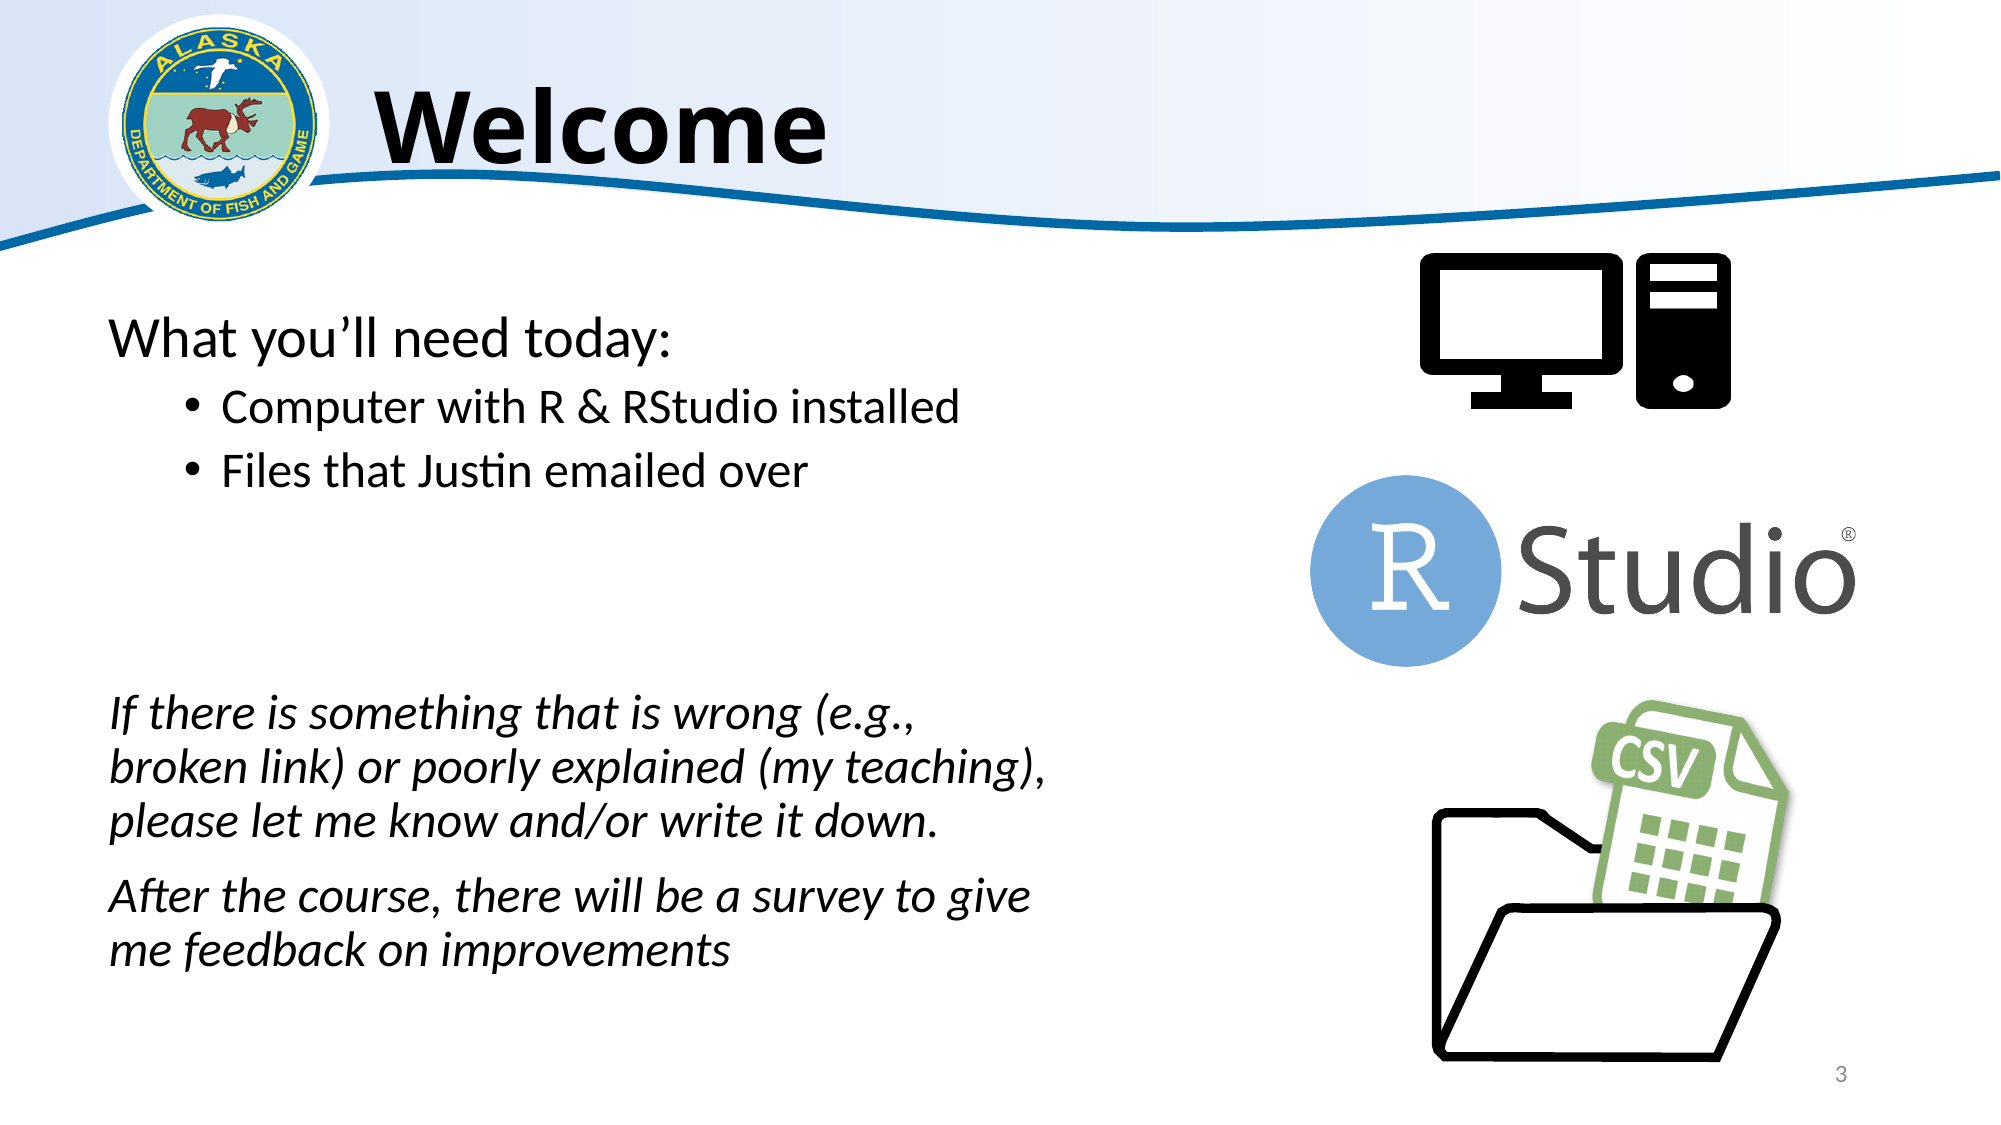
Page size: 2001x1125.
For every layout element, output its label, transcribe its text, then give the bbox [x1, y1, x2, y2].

slide_number 3 [1412, 1042, 1863, 1103]
text_box [1442, 1055, 1720, 1059]
picture [30, 14, 408, 232]
picture [1413, 197, 1737, 464]
picture [1565, 705, 1783, 934]
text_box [1436, 812, 1737, 1055]
text_box [1737, 934, 1774, 1015]
title Welcome [359, 30, 1863, 232]
list What you’ll need today: Computer with R & RStudio installed Files that Justin emailed over If there is something that is wrong (e.g., broken link) or poorly explained (my teaching), please let me know and/or write it down. After the course, there will be a survey to give me feedback on improvements [93, 299, 1075, 1095]
picture [1304, 475, 1856, 667]
